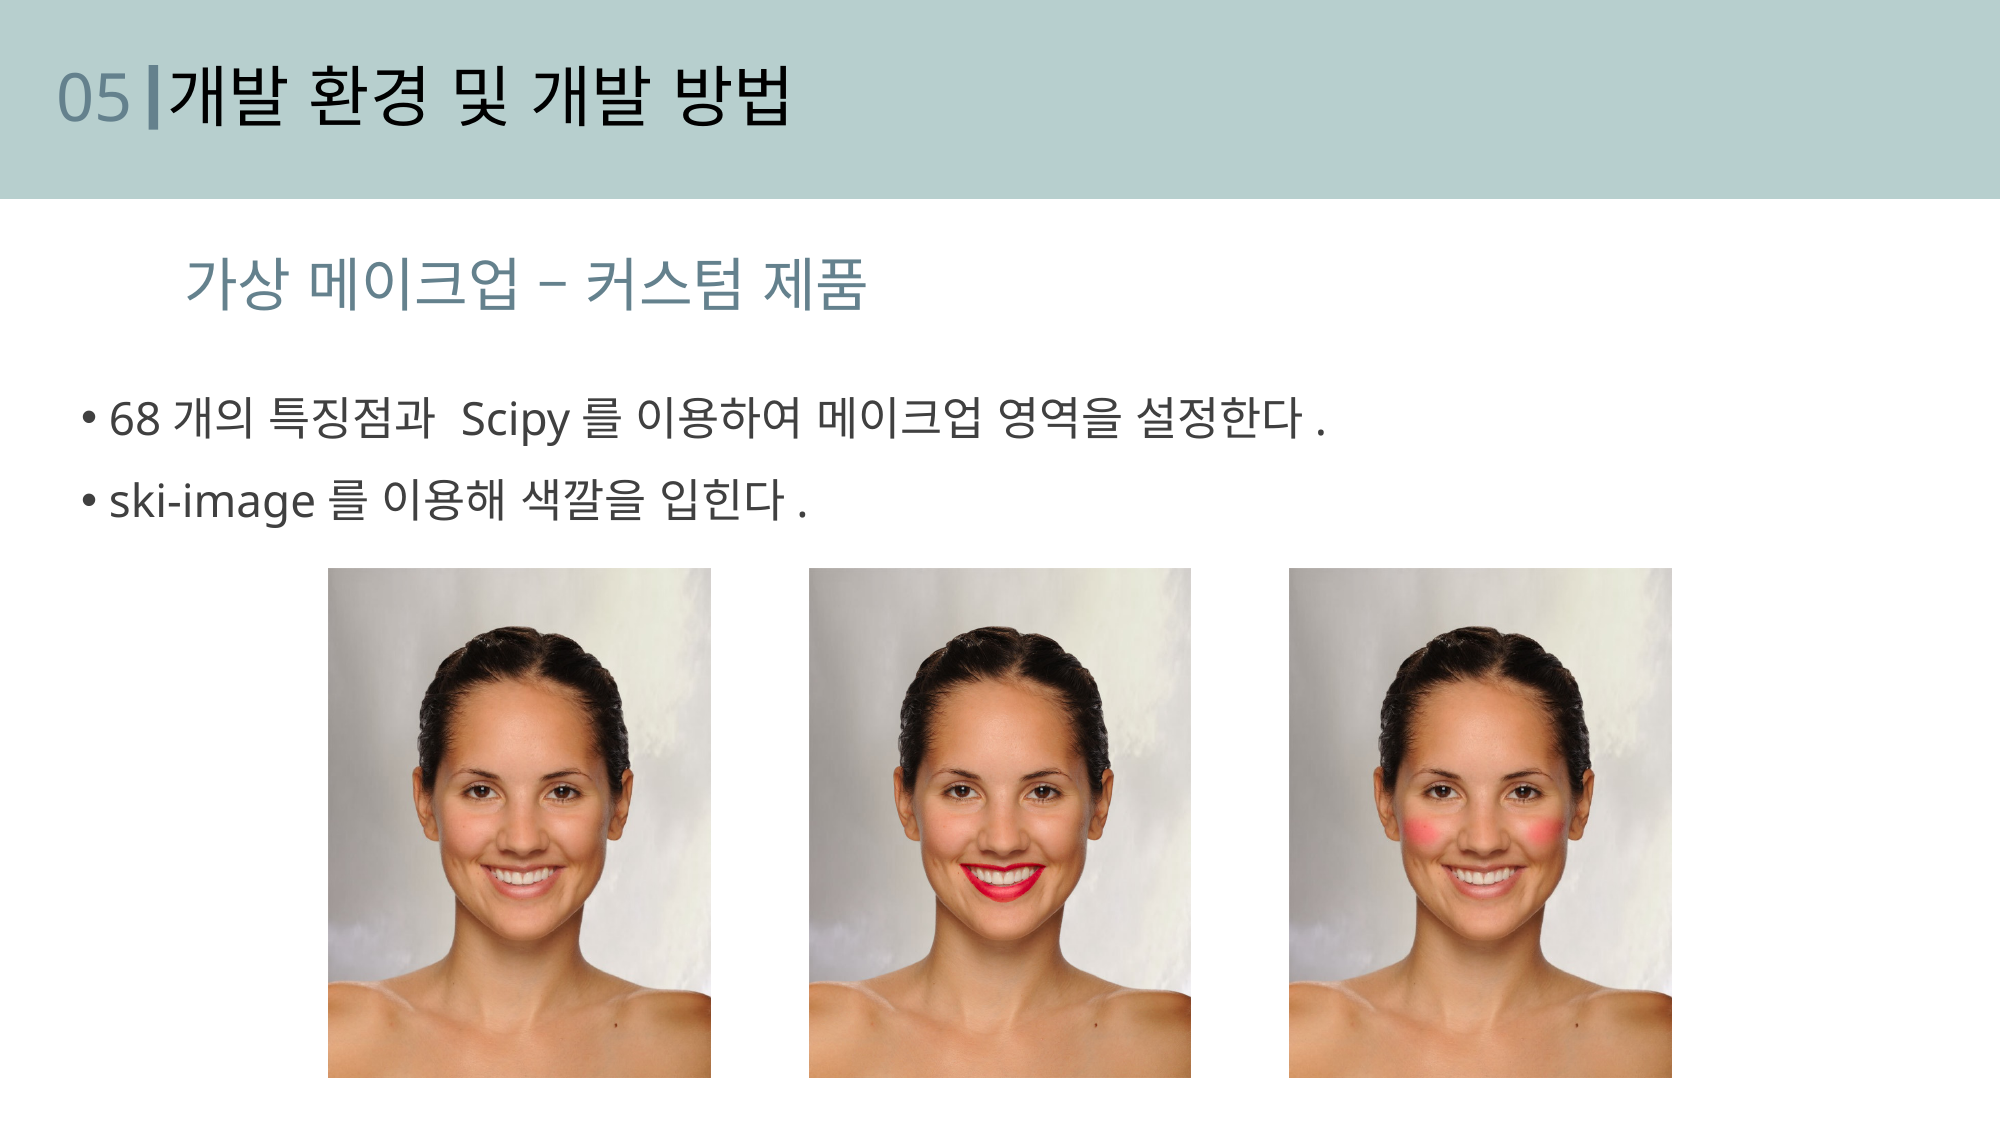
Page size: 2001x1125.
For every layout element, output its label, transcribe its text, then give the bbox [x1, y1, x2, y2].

text_box 68개의 특징점과 Scipy를 이용하여 메이크업 영역을 설정한다. ski-image를 이용해 색깔을 입힌다. [66, 354, 1949, 535]
picture [808, 568, 1191, 1078]
text_box [0, 0, 2000, 201]
text_box 가상 메이크업 – 커스텀 제품 [169, 241, 1881, 396]
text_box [41, 47, 1392, 144]
picture [328, 568, 711, 1078]
picture [1289, 568, 1672, 1078]
